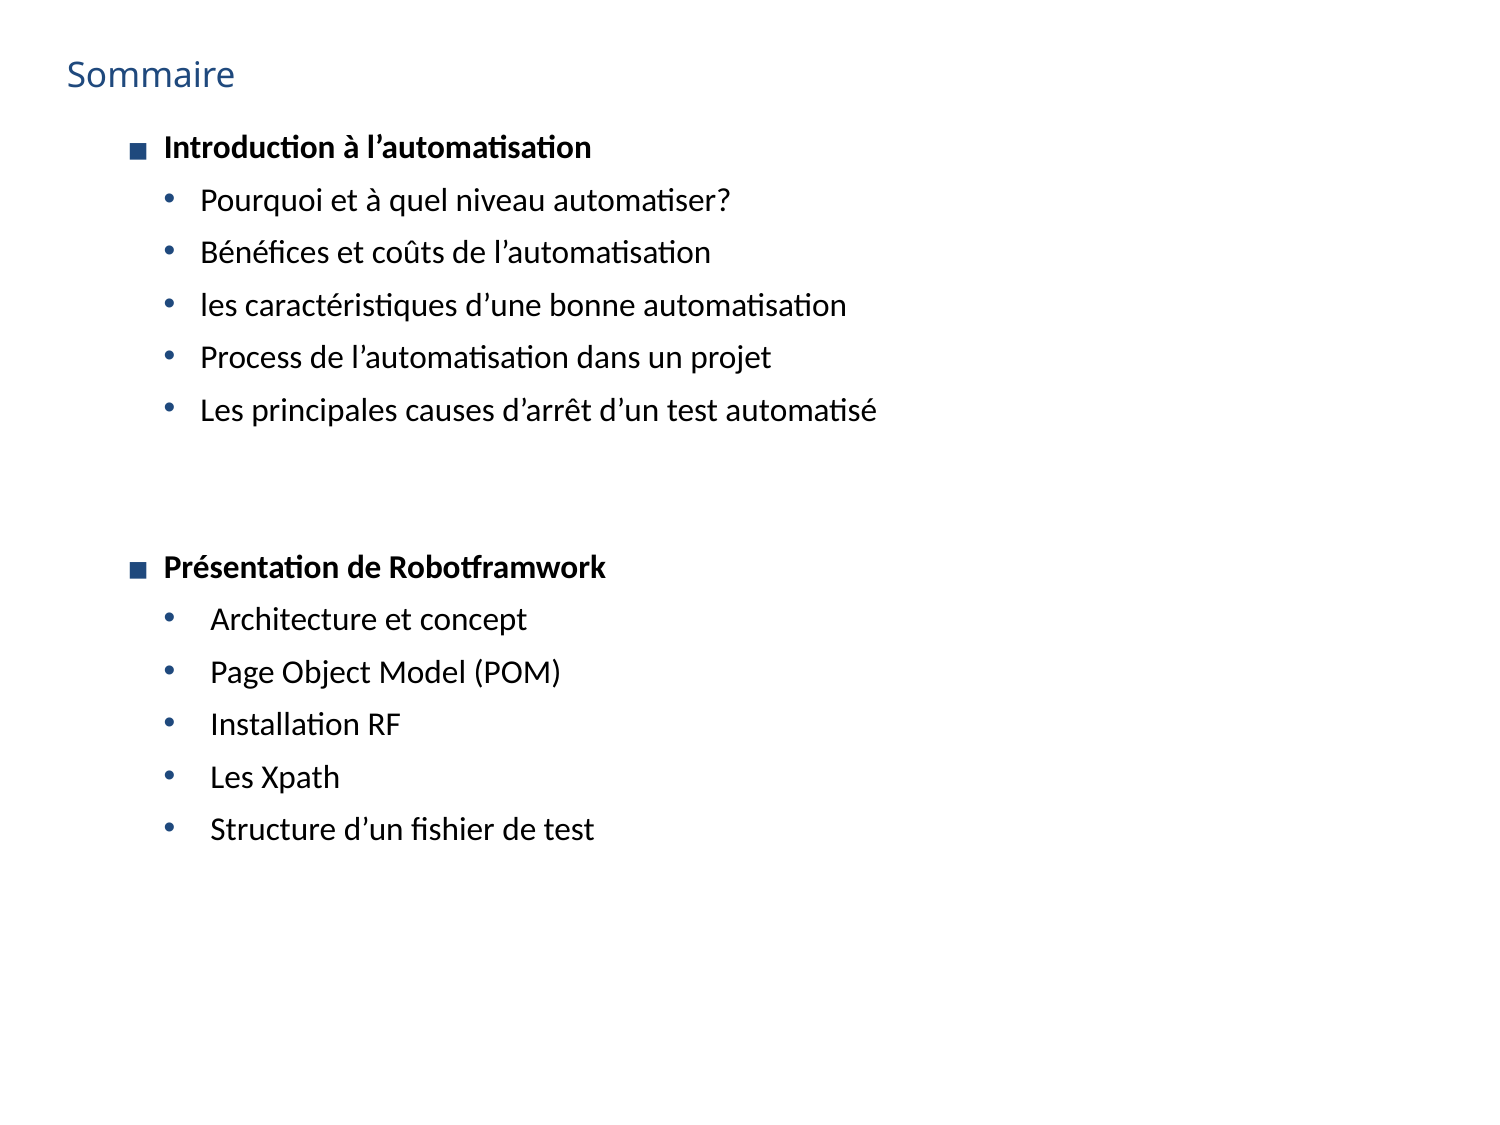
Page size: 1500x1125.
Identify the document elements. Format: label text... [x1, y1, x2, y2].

text_box Introduction à l’automatisation Pourquoi et à quel niveau automatiser? Bénéfices et coûts de l’automatisation les caractéristiques d’une bonne automatisation Process de l’automatisation dans un projet Les principales causes d’arrêt d’un test automatisé Présentation de Robotframwork Architecture et concept Page Object Model (POM) Installation RF Les Xpath Structure d’un fishier de test [88, 125, 1500, 1018]
text_box Sommaire [66, 56, 1500, 96]
